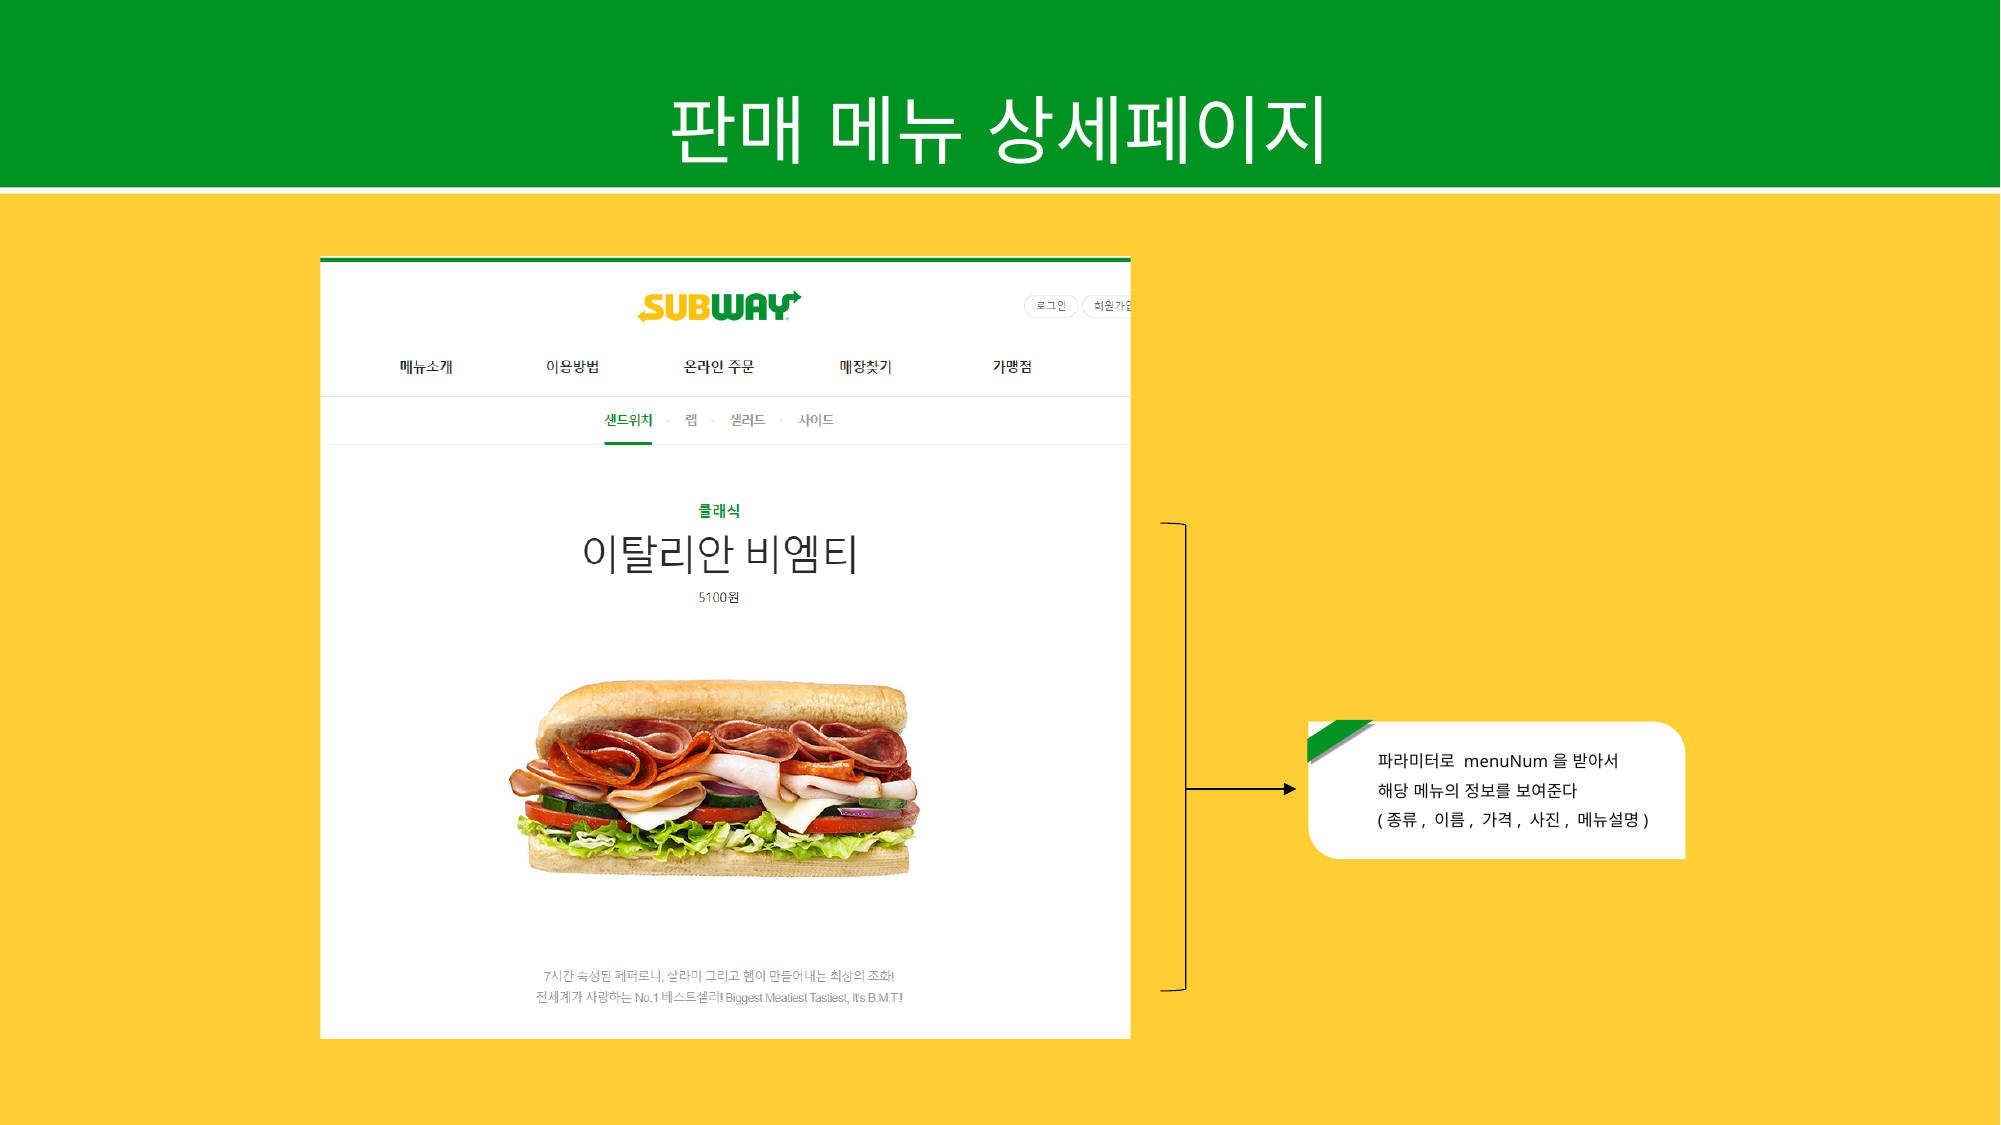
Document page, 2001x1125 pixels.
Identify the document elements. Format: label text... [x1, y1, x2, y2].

text_box 파라미터로 menuNum을 받아서 해당 메뉴의 정보를 보여준다 (종류, 이름, 가격, 사진, 메뉴설명) [1363, 733, 1861, 868]
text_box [1307, 719, 1685, 859]
picture [320, 256, 1131, 1039]
text_box [1160, 522, 1187, 992]
text_box 판매 메뉴 상세페이지 [476, 30, 1523, 181]
text_box [0, 0, 2000, 188]
